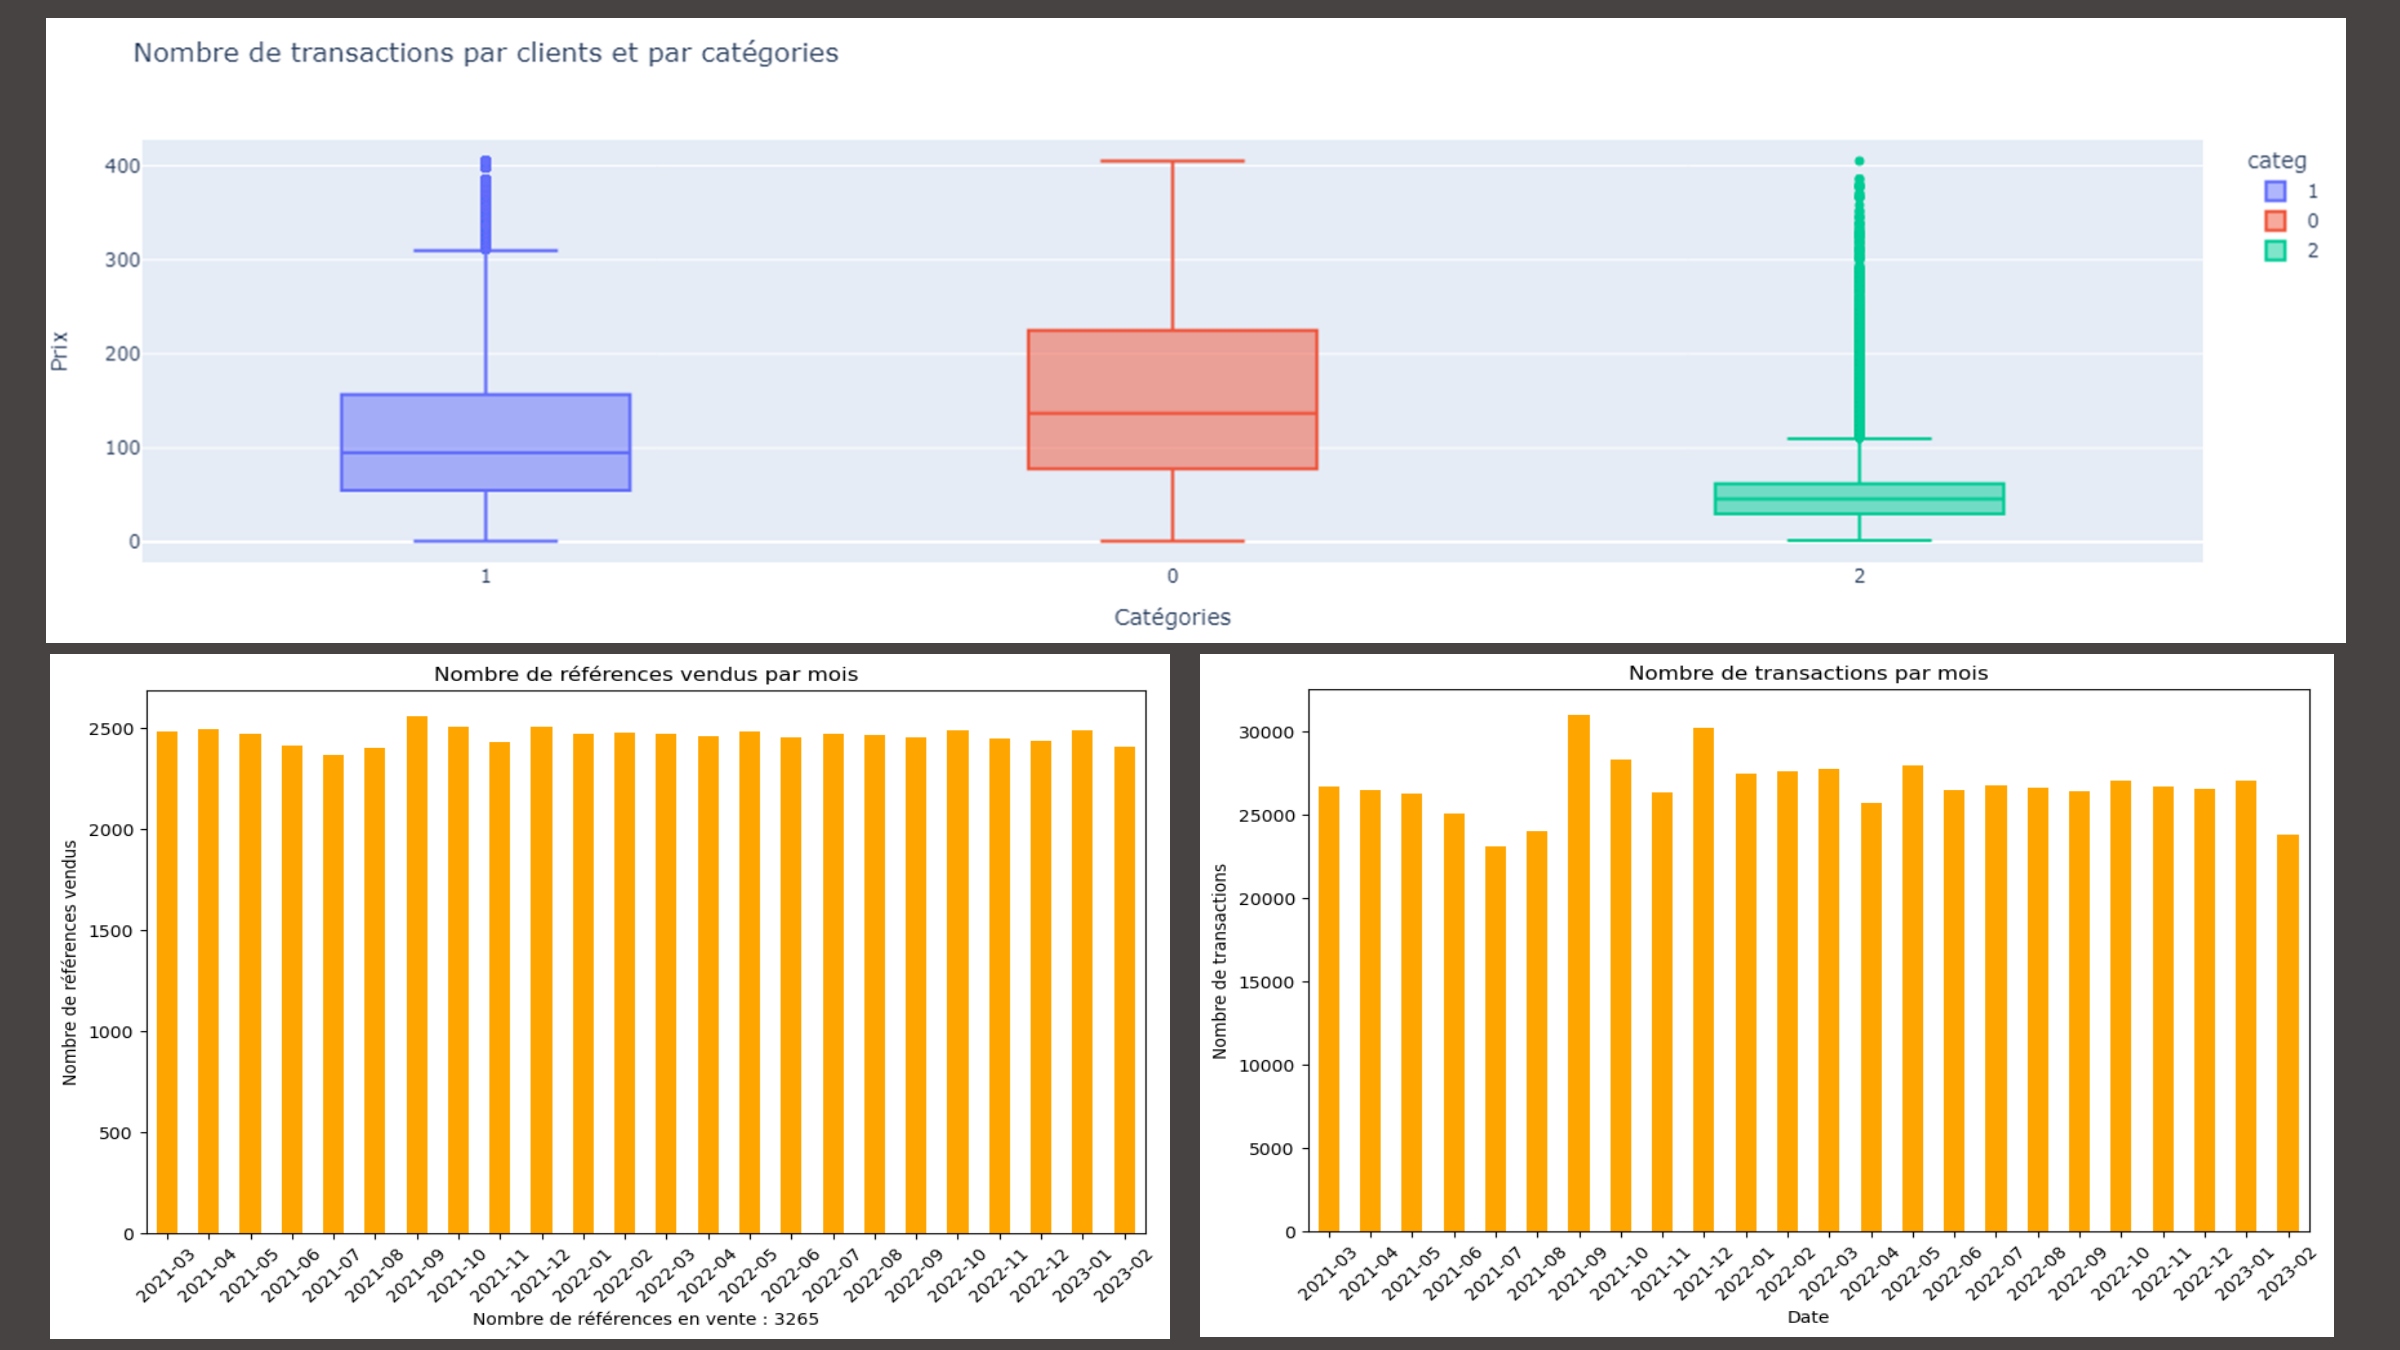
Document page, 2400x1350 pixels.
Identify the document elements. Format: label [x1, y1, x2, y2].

text_box [0, 0, 2400, 1350]
picture [50, 654, 1170, 1339]
picture [1199, 654, 2334, 1337]
picture [46, 18, 2346, 643]
